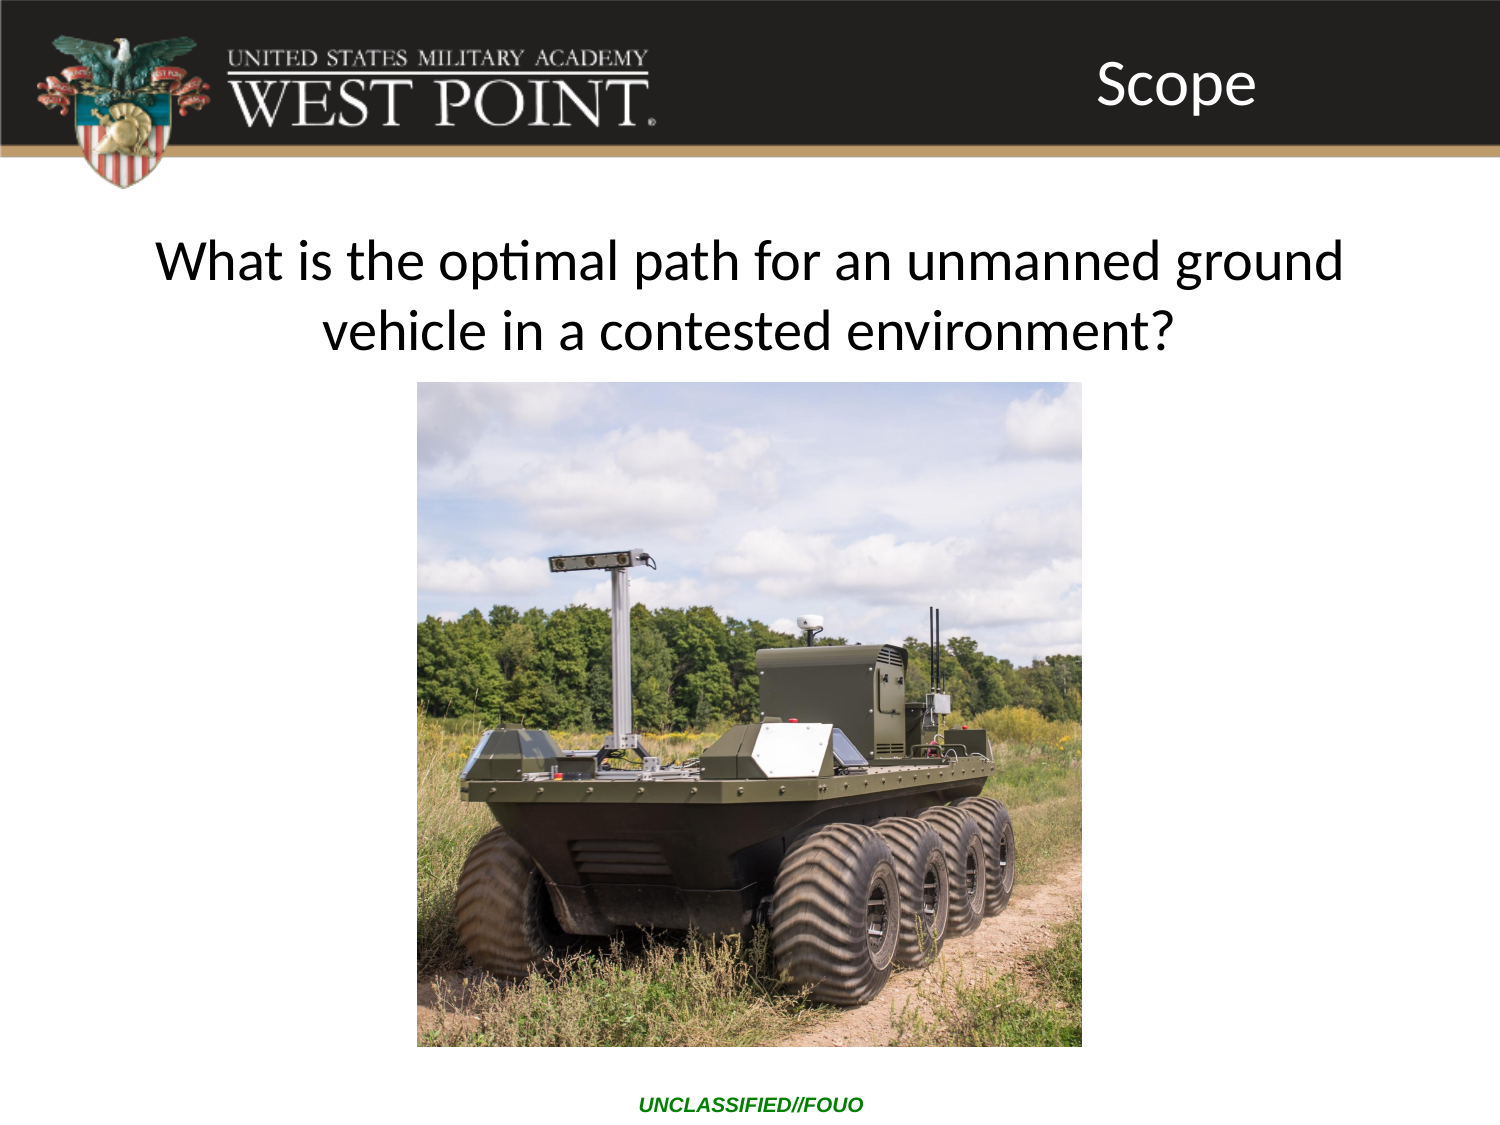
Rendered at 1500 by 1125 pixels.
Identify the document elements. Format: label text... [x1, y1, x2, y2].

picture [417, 382, 1083, 1047]
title Scope [502, 31, 1500, 220]
picture [0, 0, 1500, 189]
list What is the optimal path for an unmanned ground vehicle in a contested environment? [58, 214, 1442, 958]
